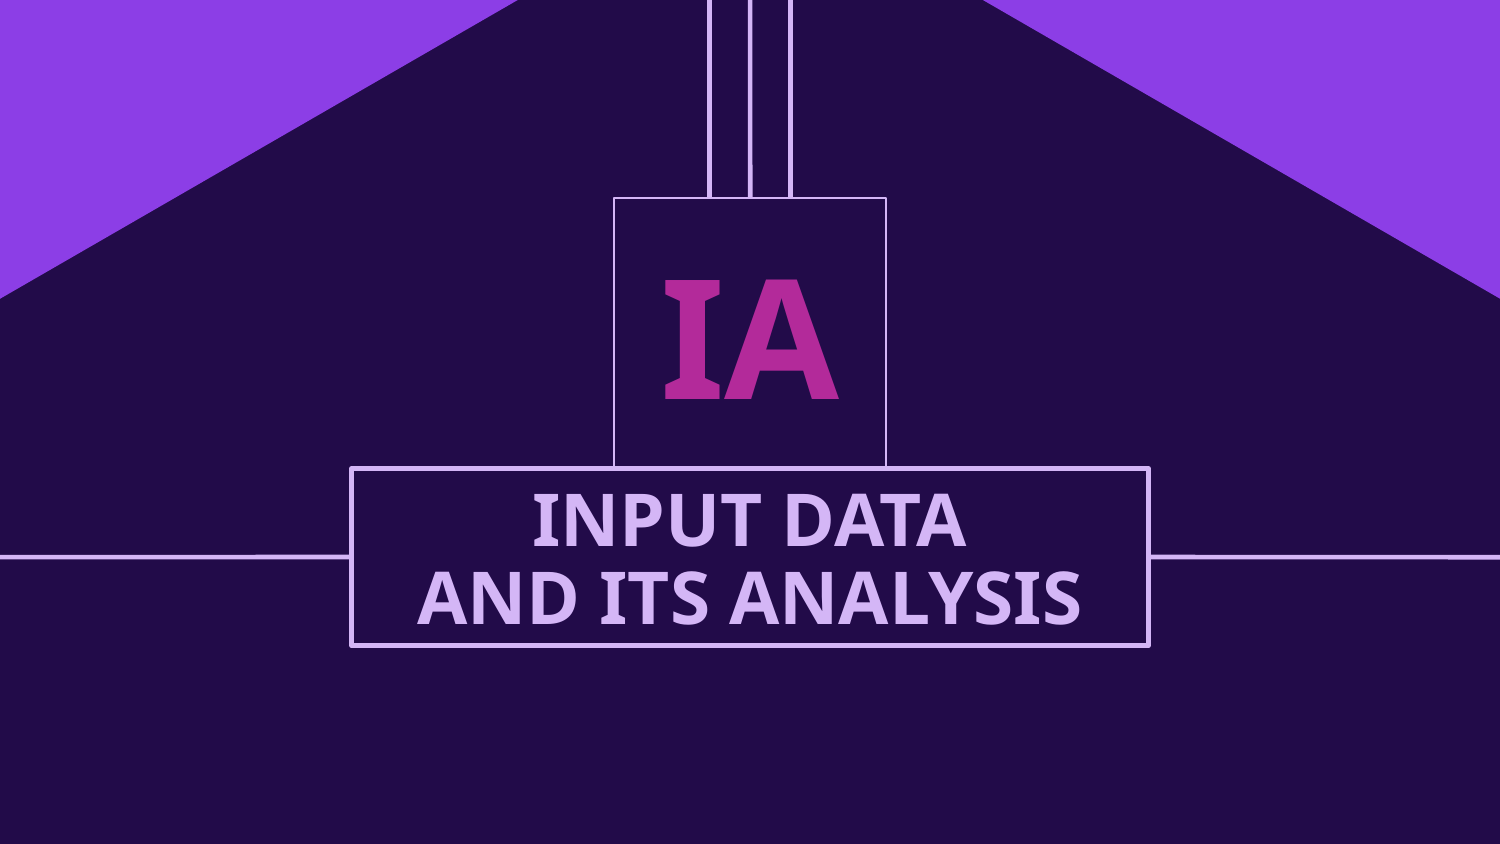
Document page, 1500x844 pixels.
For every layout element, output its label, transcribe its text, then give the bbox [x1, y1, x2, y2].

title IA [612, 196, 889, 471]
title INPUT DATA AND ITS ANALYSIS [349, 466, 1151, 648]
